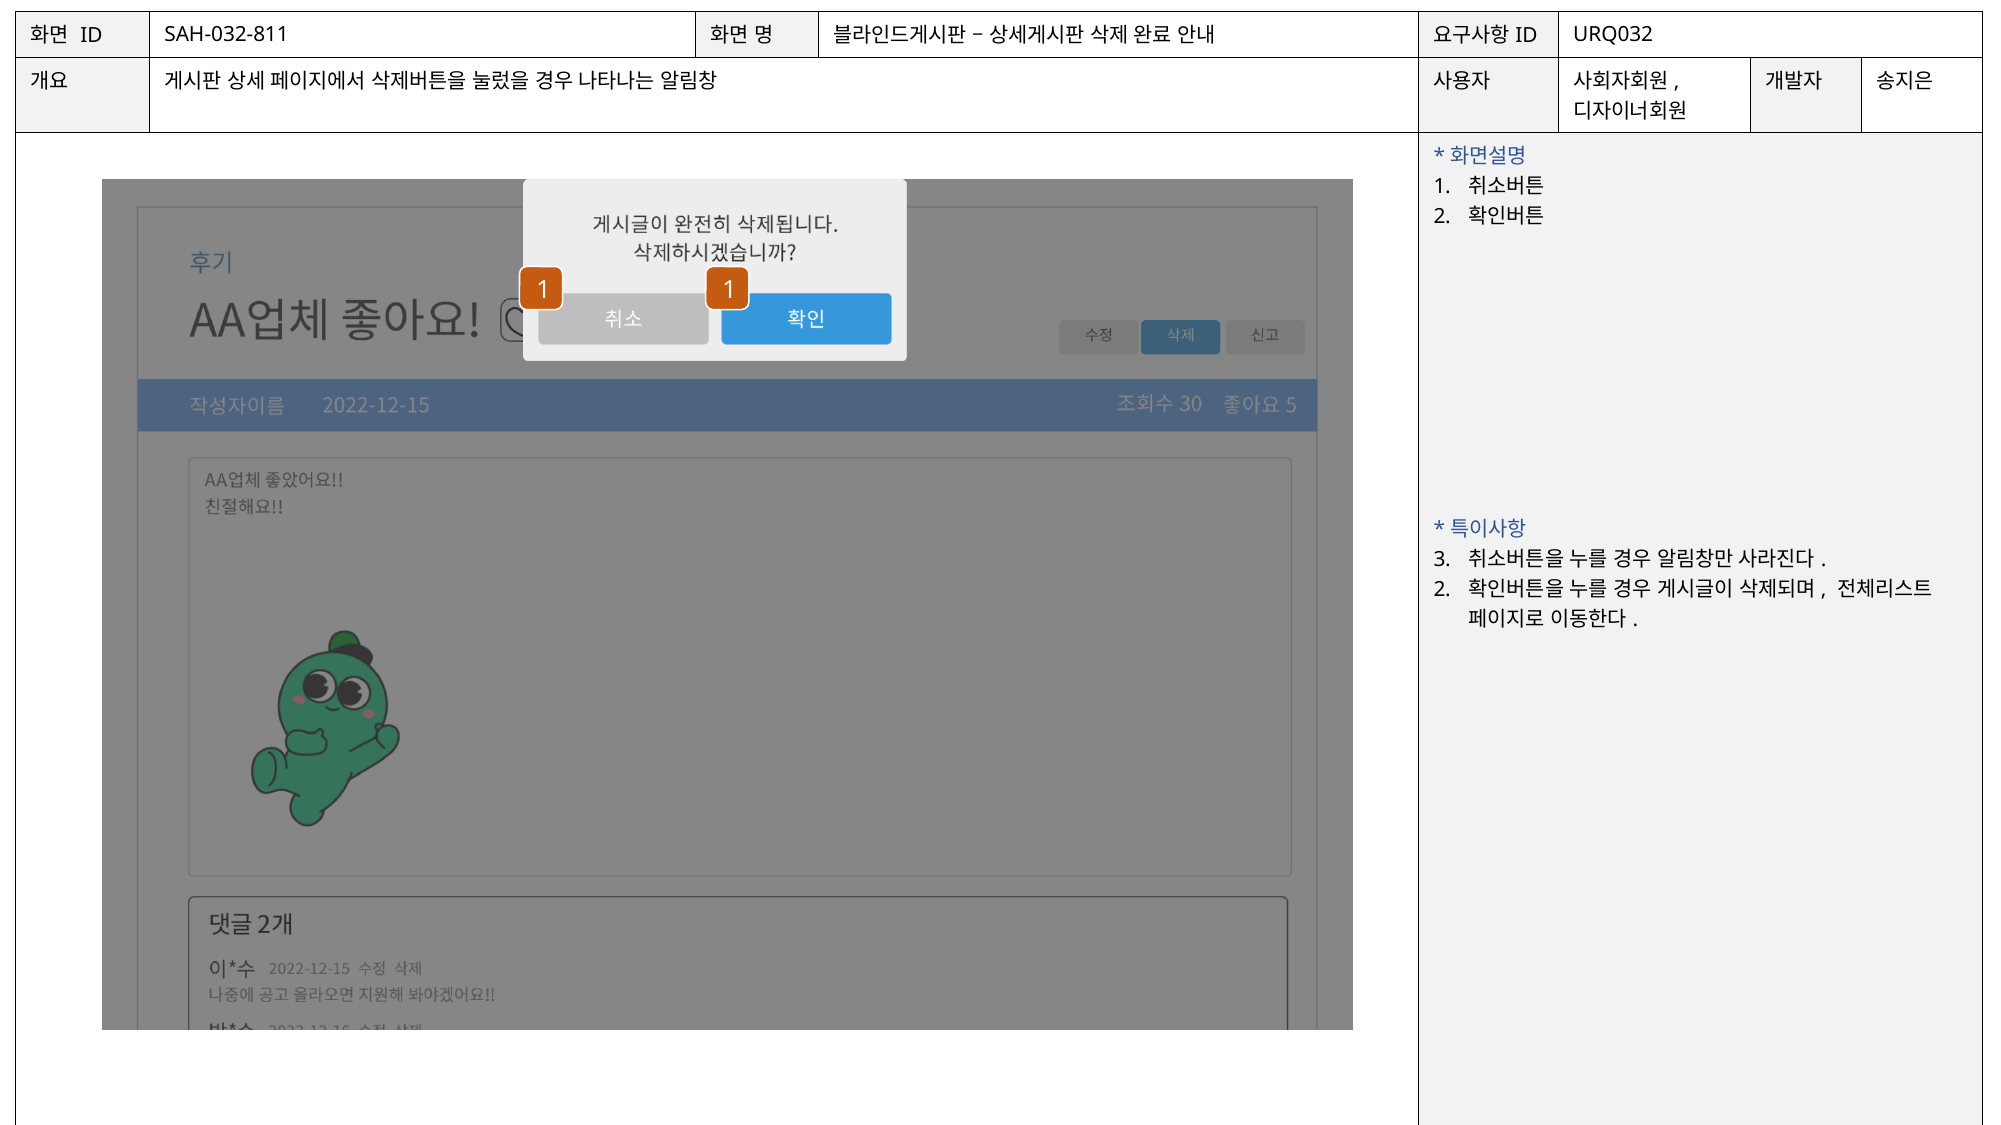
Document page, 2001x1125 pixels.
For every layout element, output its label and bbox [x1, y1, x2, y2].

table_cell [1751, 58, 1861, 132]
table_cell [1559, 58, 1750, 132]
table_header [16, 12, 149, 57]
table_header [696, 12, 818, 57]
table_cell [16, 133, 1418, 1125]
table_cell [150, 58, 1418, 132]
table_cell [1862, 58, 1982, 132]
table_header [819, 12, 1418, 57]
picture [102, 179, 1353, 1030]
table_cell [16, 58, 149, 132]
table_header [150, 12, 695, 57]
table_cell [1419, 133, 1982, 1125]
table_header [1419, 12, 1558, 57]
table_cell [1419, 58, 1558, 132]
table_header [1559, 12, 1982, 57]
